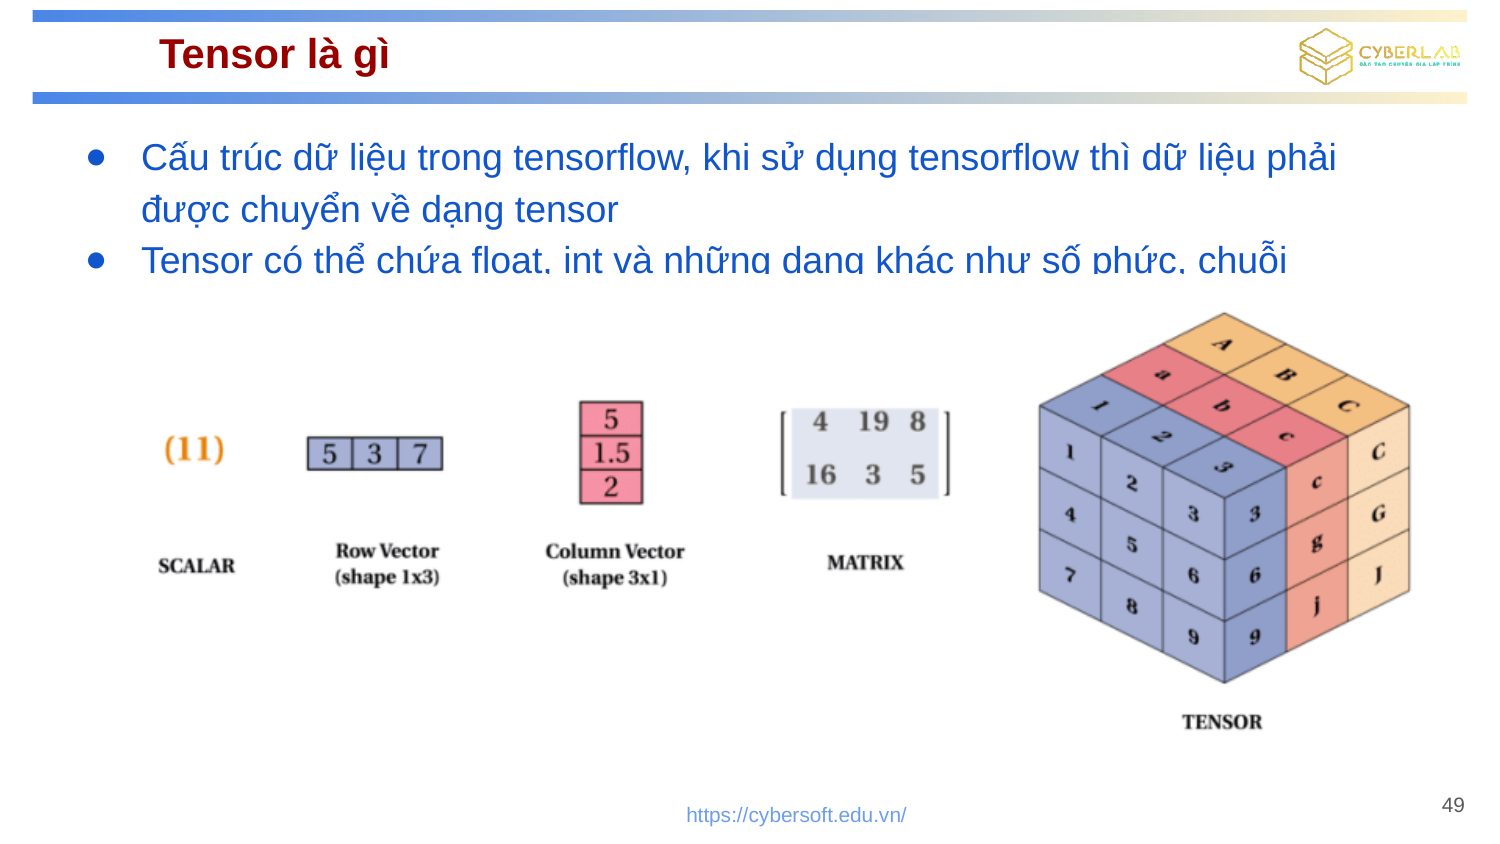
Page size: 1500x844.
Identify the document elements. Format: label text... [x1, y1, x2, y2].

picture [1449, 28, 1468, 85]
slide_number 49 [1389, 782, 1480, 830]
list Cấu trúc dữ liệu trong tensorflow, khi sử dụng tensorflow thì dữ liệu phải được chuyển về dạng tensor Tensor có thể chứa float, int và những dạng khác như số phức, chuỗi [51, 111, 1449, 762]
title Tensor là gì [144, 12, 1449, 93]
picture [73, 274, 1449, 763]
